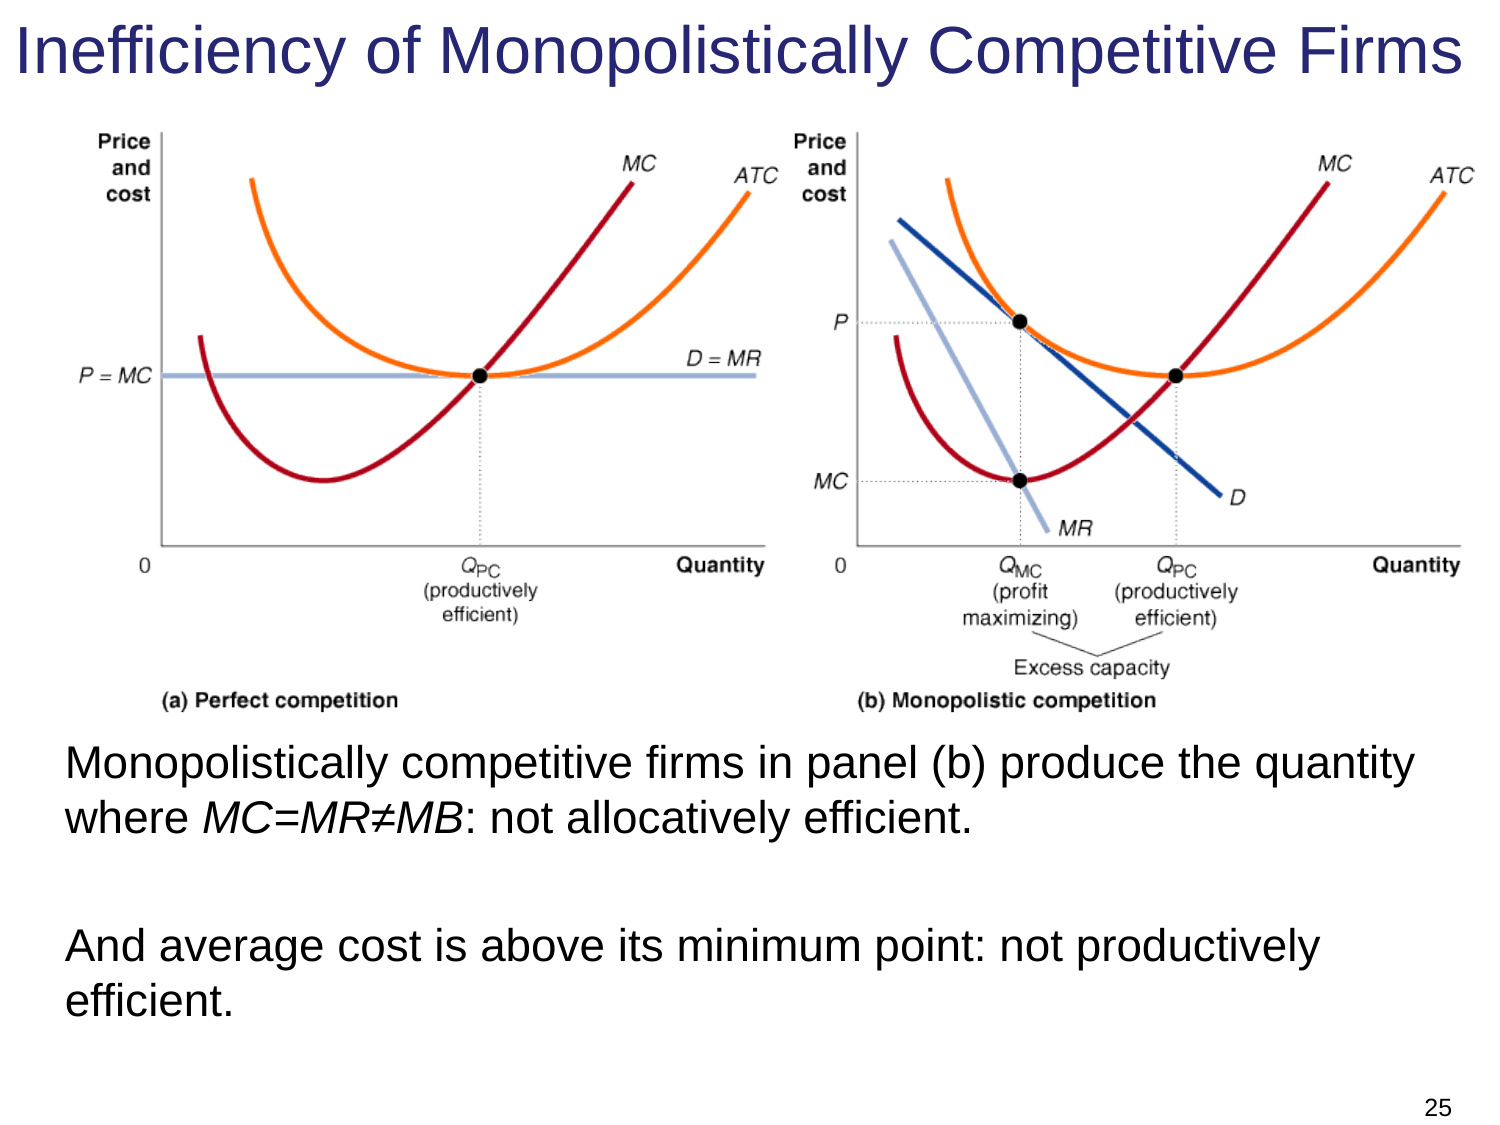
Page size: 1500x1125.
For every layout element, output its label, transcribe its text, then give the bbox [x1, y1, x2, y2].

text_box Monopolistically competitive firms in panel (b) produce the quantity where MC=MR≠MB: not allocatively efficient. And average cost is above its minimum point: not productively efficient. [49, 725, 1442, 1034]
picture [71, 124, 1476, 723]
title Inefficiency of Monopolistically Competitive Firms [0, 0, 1500, 105]
